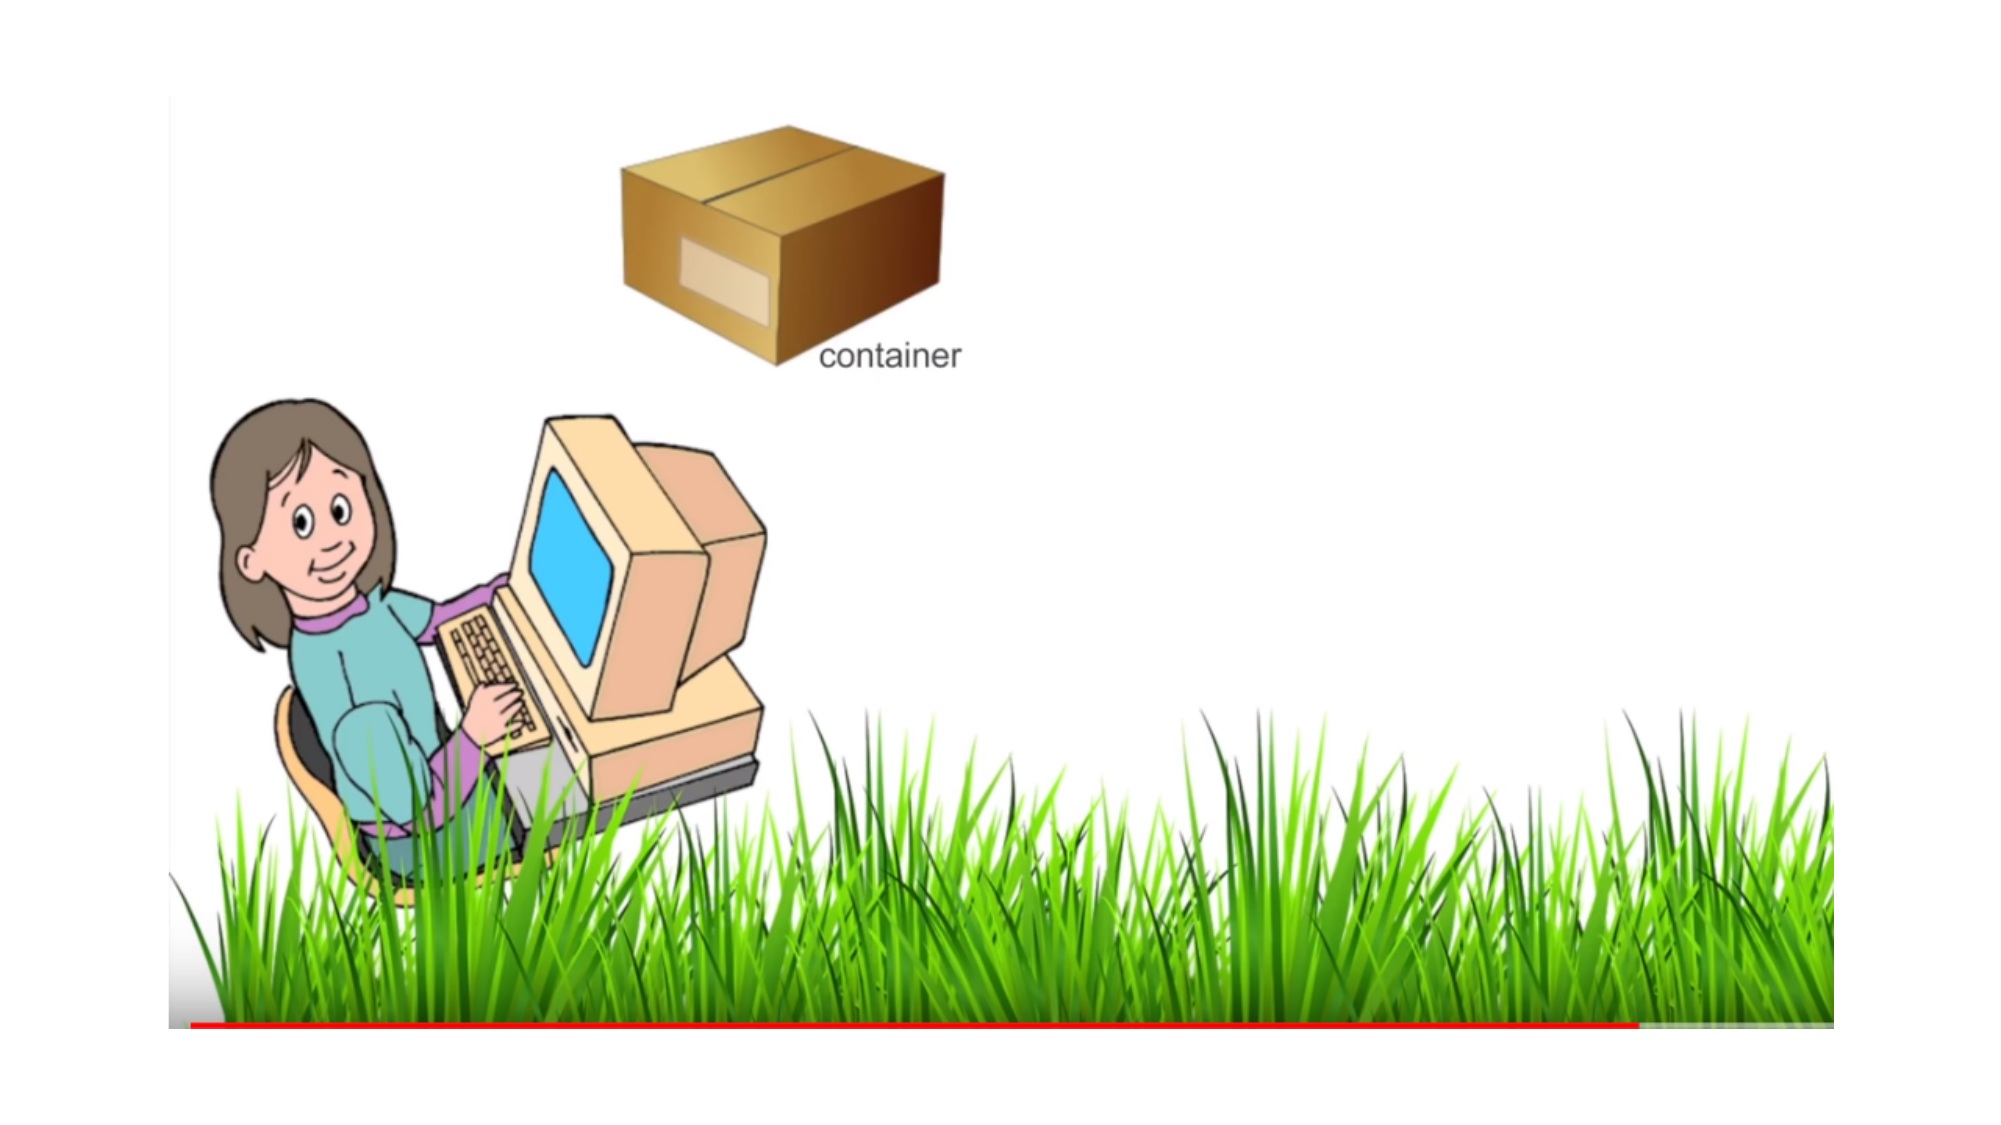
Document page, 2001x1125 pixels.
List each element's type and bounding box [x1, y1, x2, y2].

picture [166, 95, 1834, 1029]
